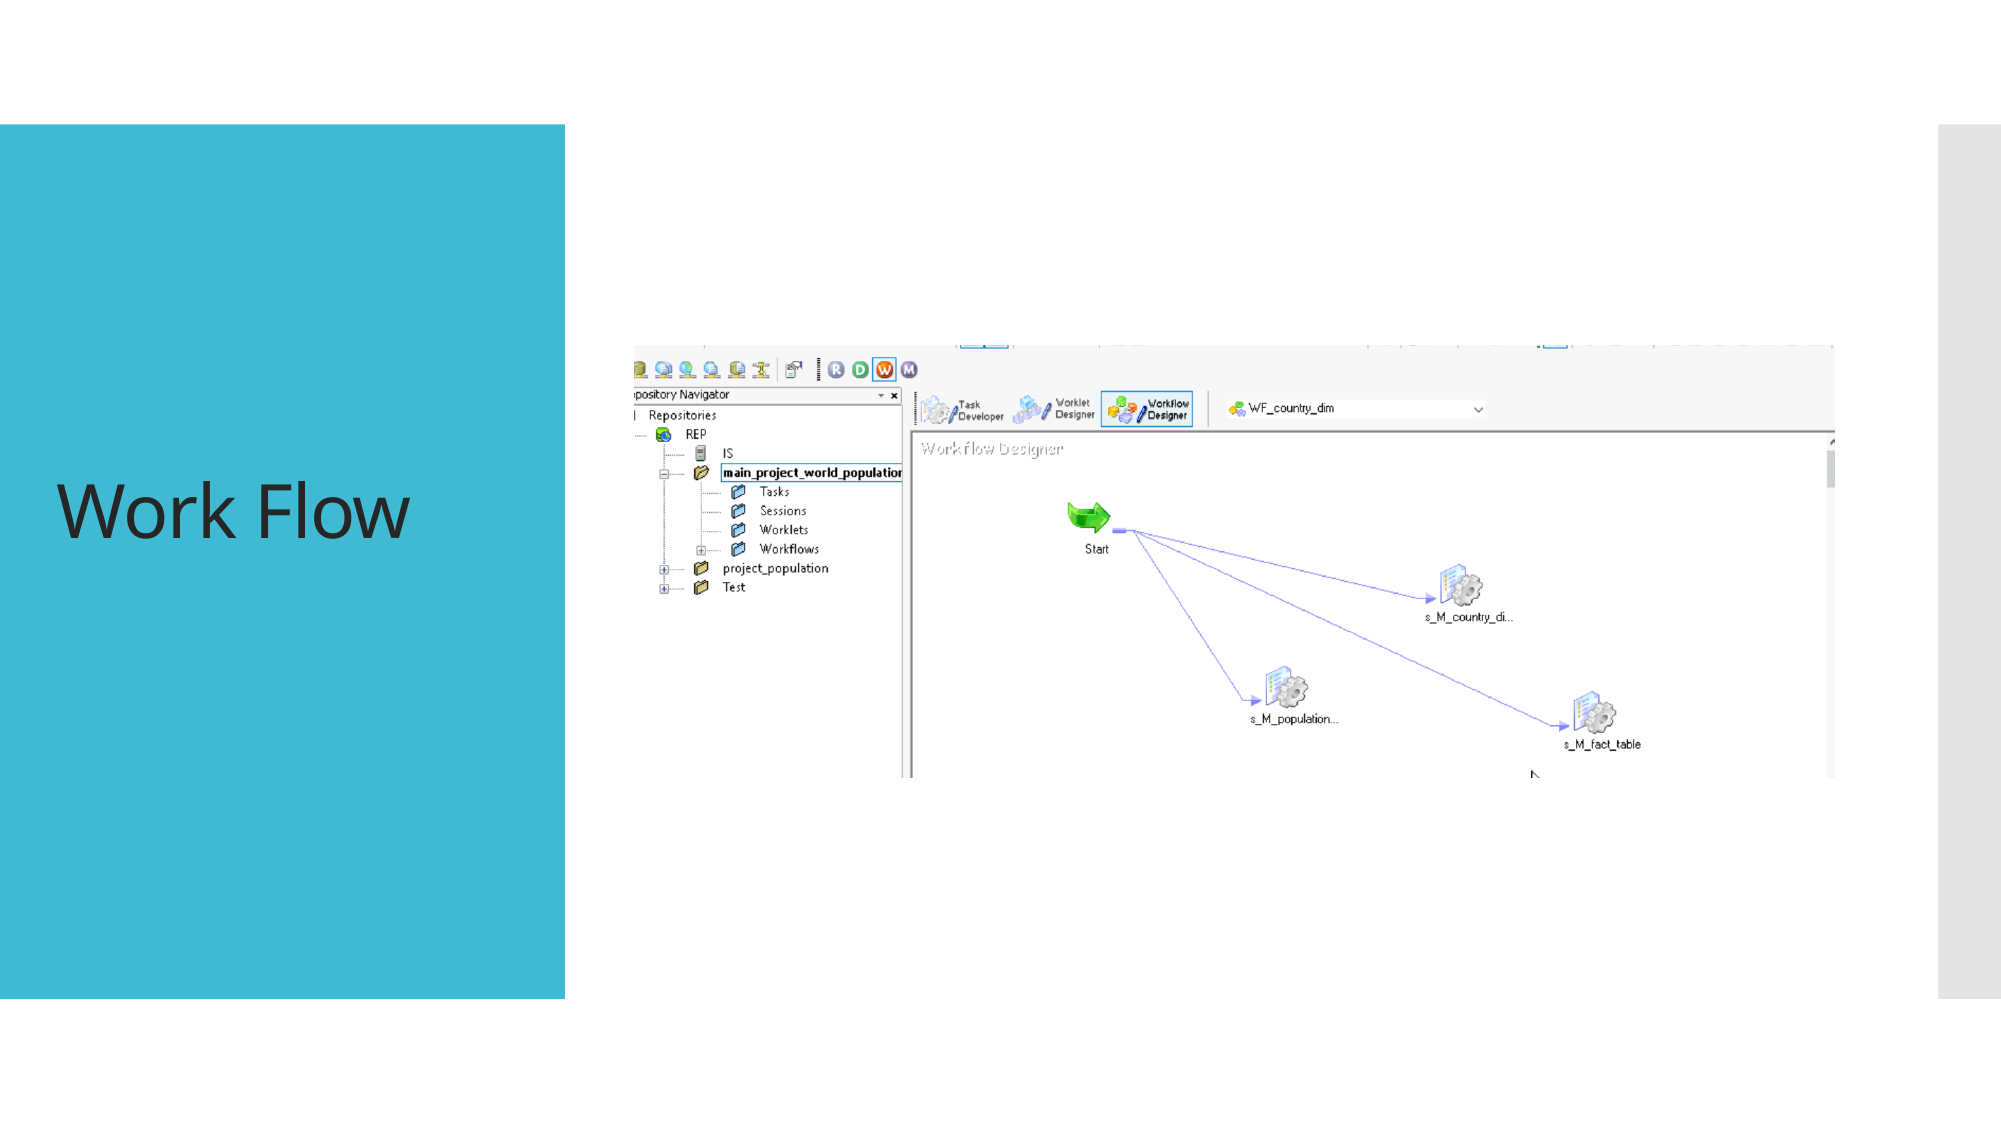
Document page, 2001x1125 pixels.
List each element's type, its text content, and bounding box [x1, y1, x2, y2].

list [634, 345, 1835, 778]
title Work Flow [41, 184, 525, 940]
